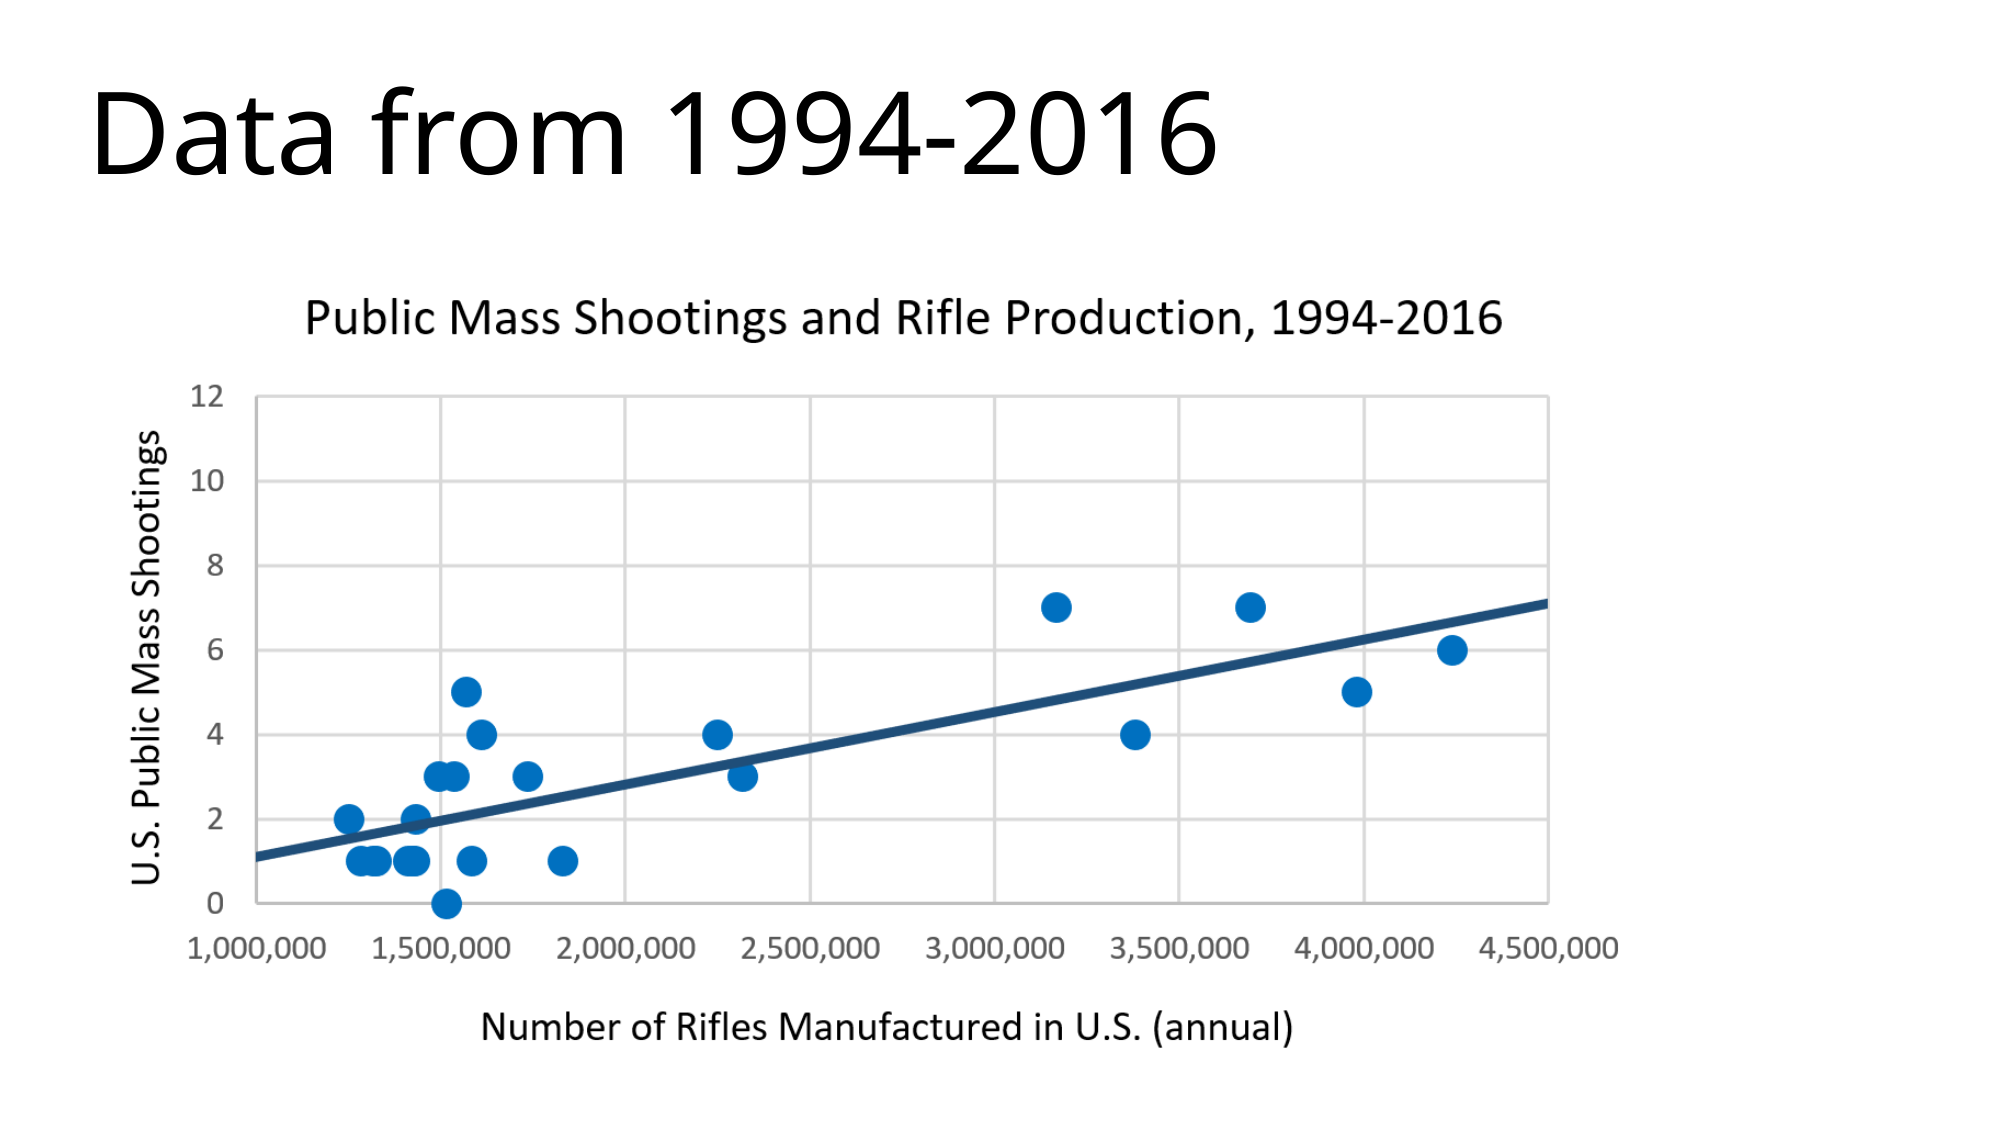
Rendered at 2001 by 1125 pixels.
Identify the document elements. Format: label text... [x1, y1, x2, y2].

text_box Data from 1994-2016 [72, 52, 1623, 205]
picture [87, 264, 1663, 1073]
